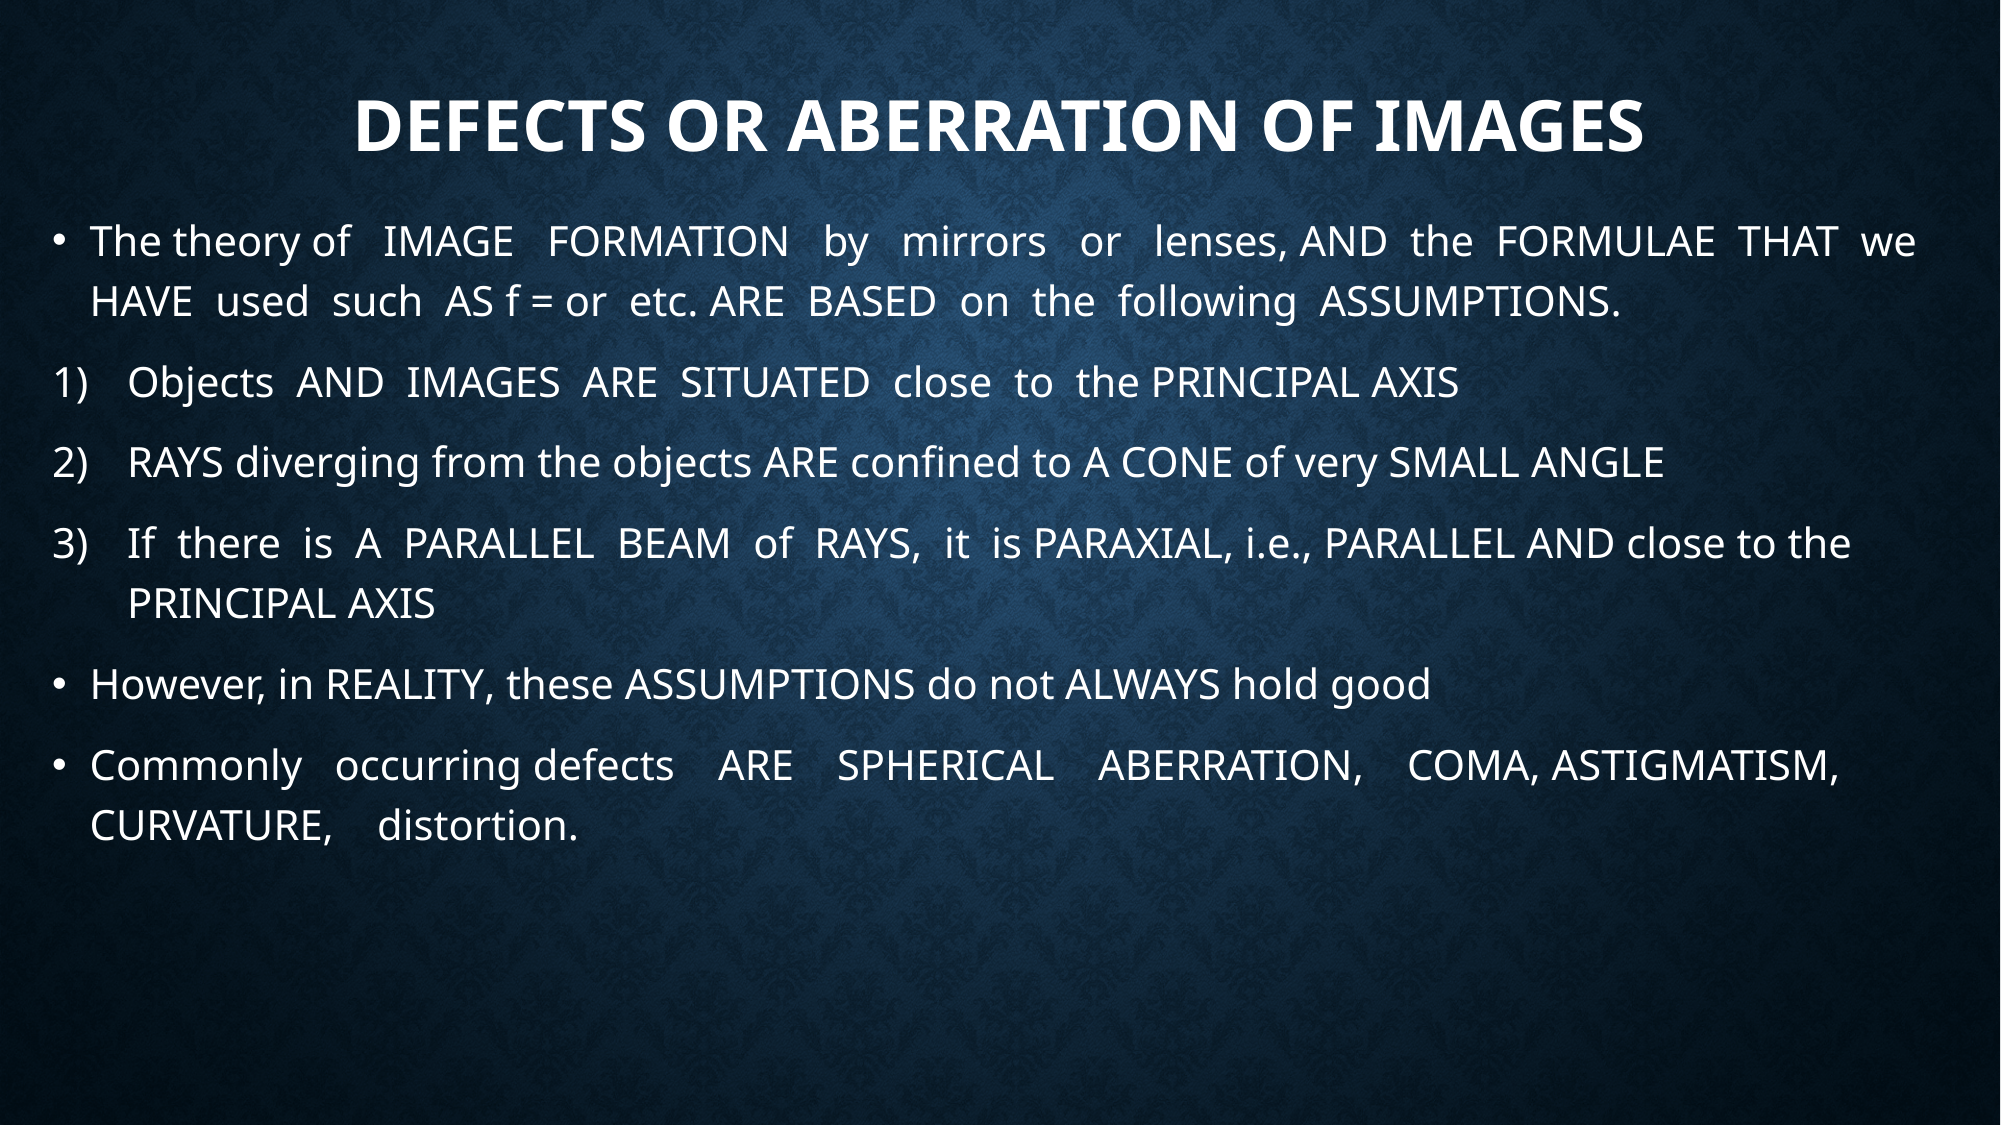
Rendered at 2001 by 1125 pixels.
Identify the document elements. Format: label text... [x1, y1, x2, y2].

title Defects or aberration of images [149, 69, 1849, 188]
